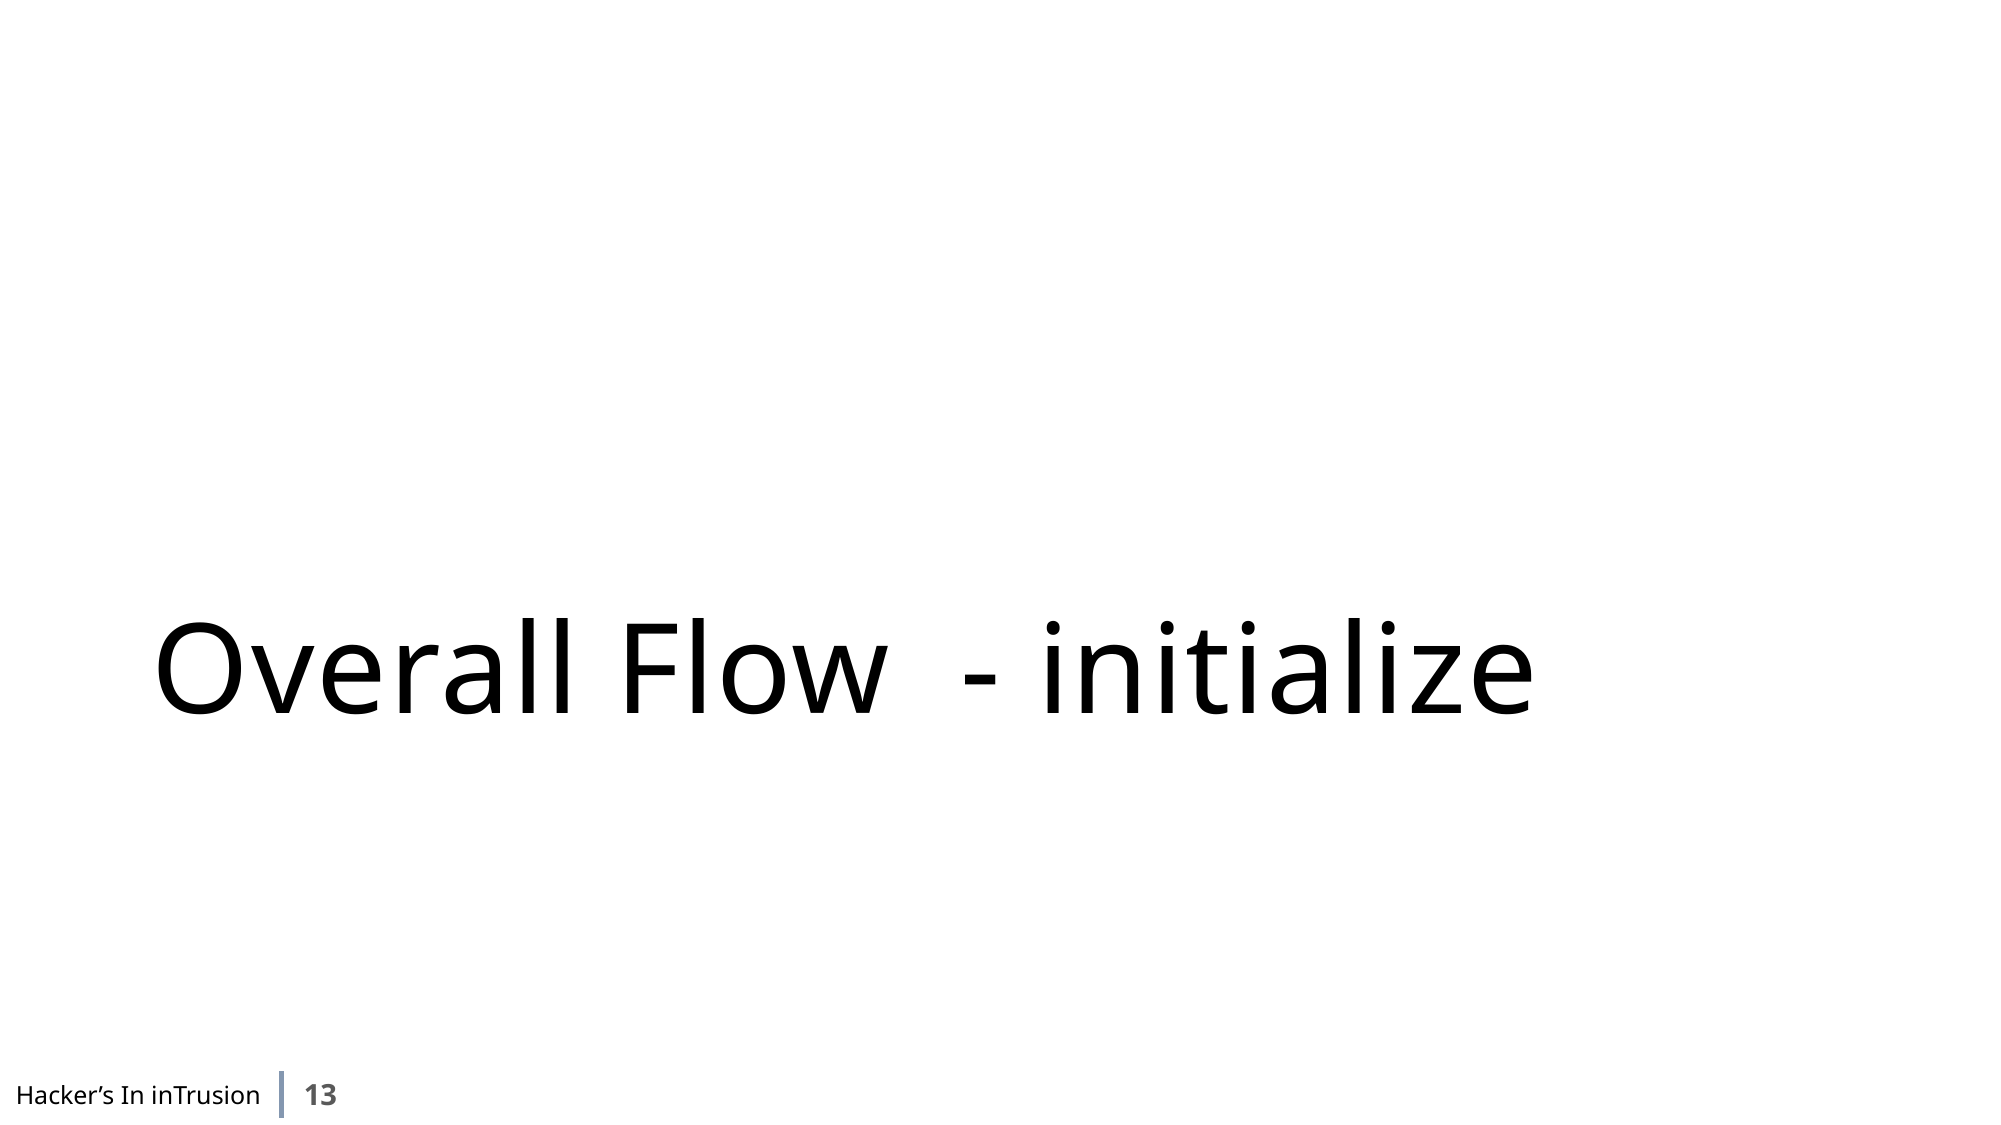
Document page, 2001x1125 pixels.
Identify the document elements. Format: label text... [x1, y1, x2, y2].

title Overall Flow - initialize [136, 280, 1862, 749]
